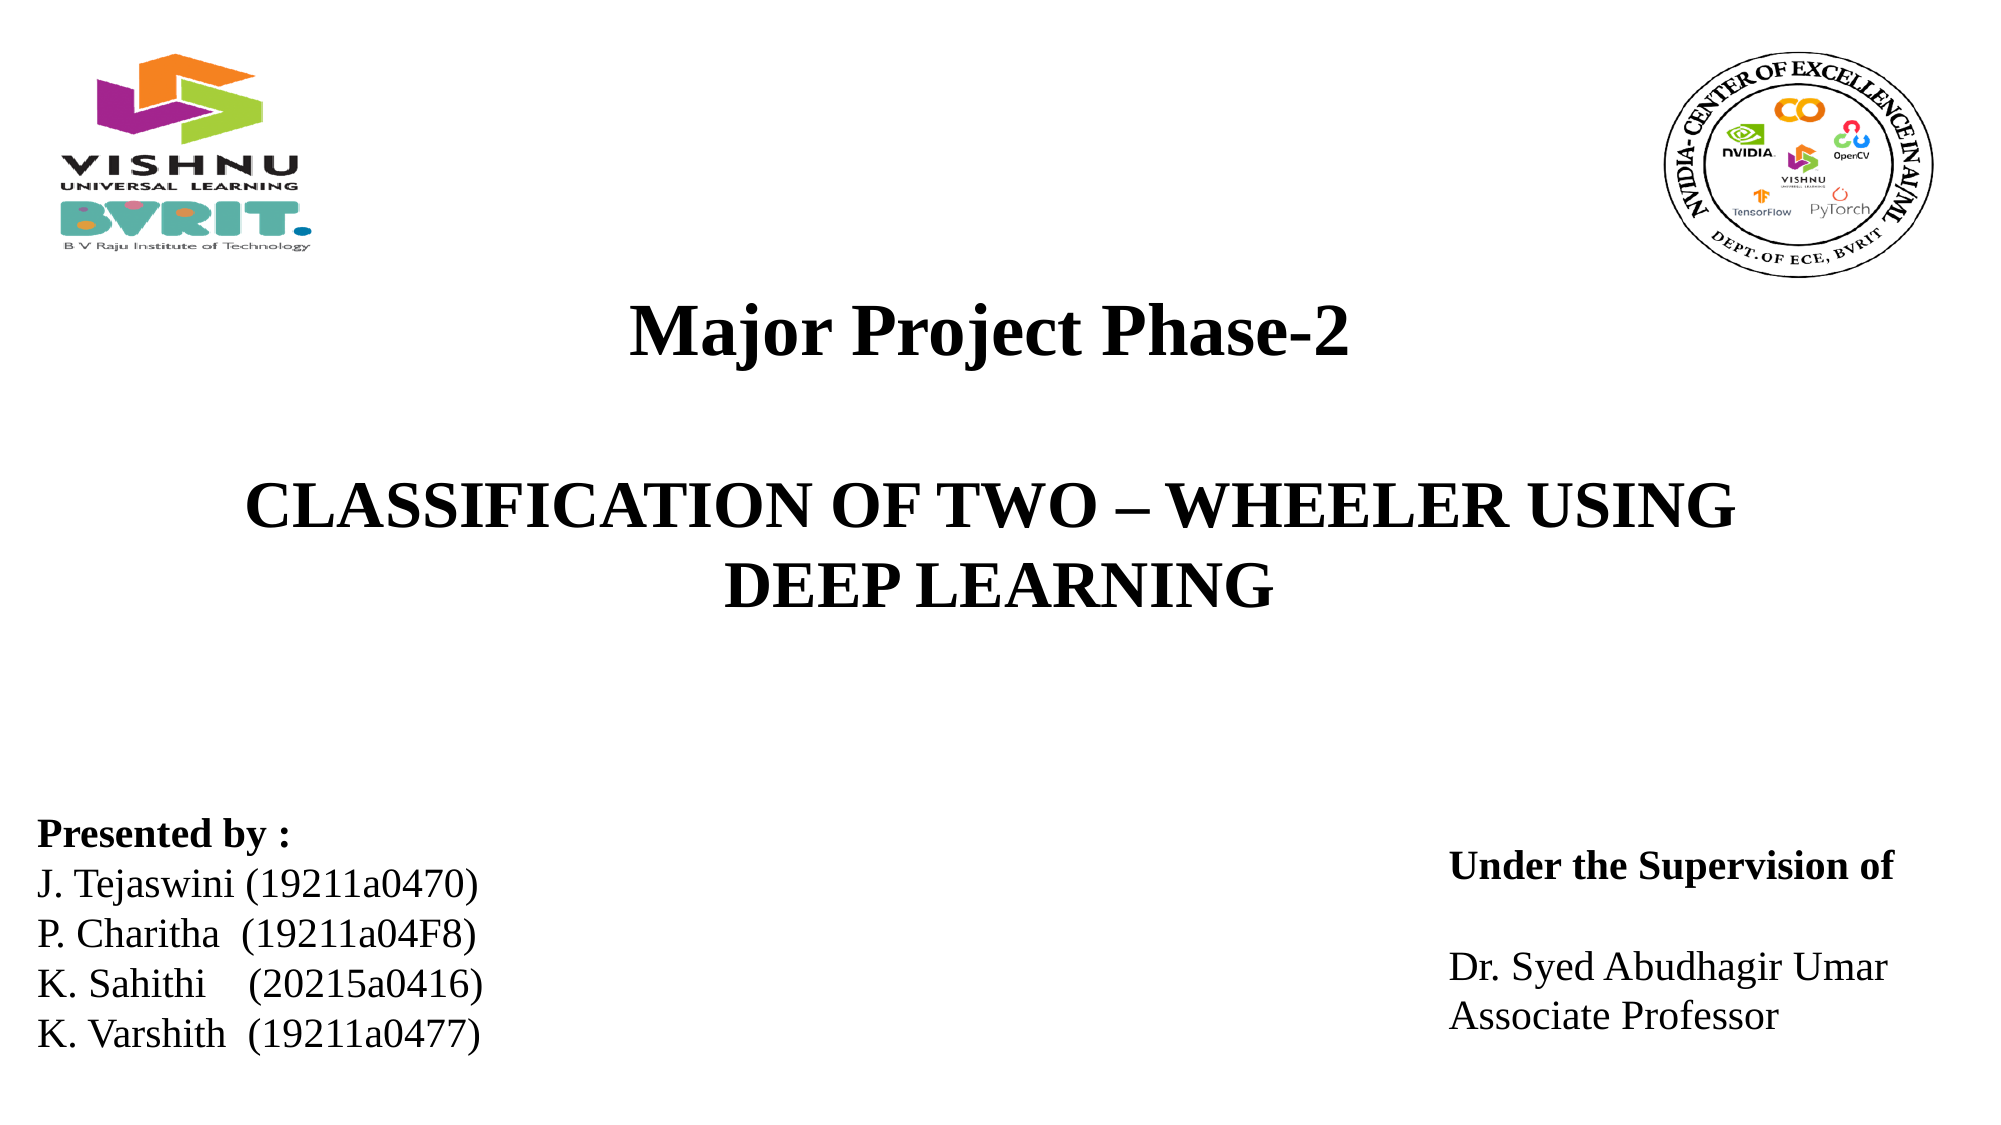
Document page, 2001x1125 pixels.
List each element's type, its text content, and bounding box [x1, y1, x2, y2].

picture [54, 49, 320, 254]
text_box Under the Supervision of Dr. Syed Abudhagir Umar Associate Professor [1433, 830, 1947, 1091]
text_box Major Project Phase-2 CLASSIFICATION OF TWO – WHEELER USING DEEP LEARNING [7, 273, 1993, 628]
text_box Presented by : J. Tejaswini (19211a0470) P. Charitha (19211a04F8) K. Sahithi (20215a0416) K. Varshith (19211a0477) [22, 798, 773, 1125]
picture [1625, 14, 1972, 307]
